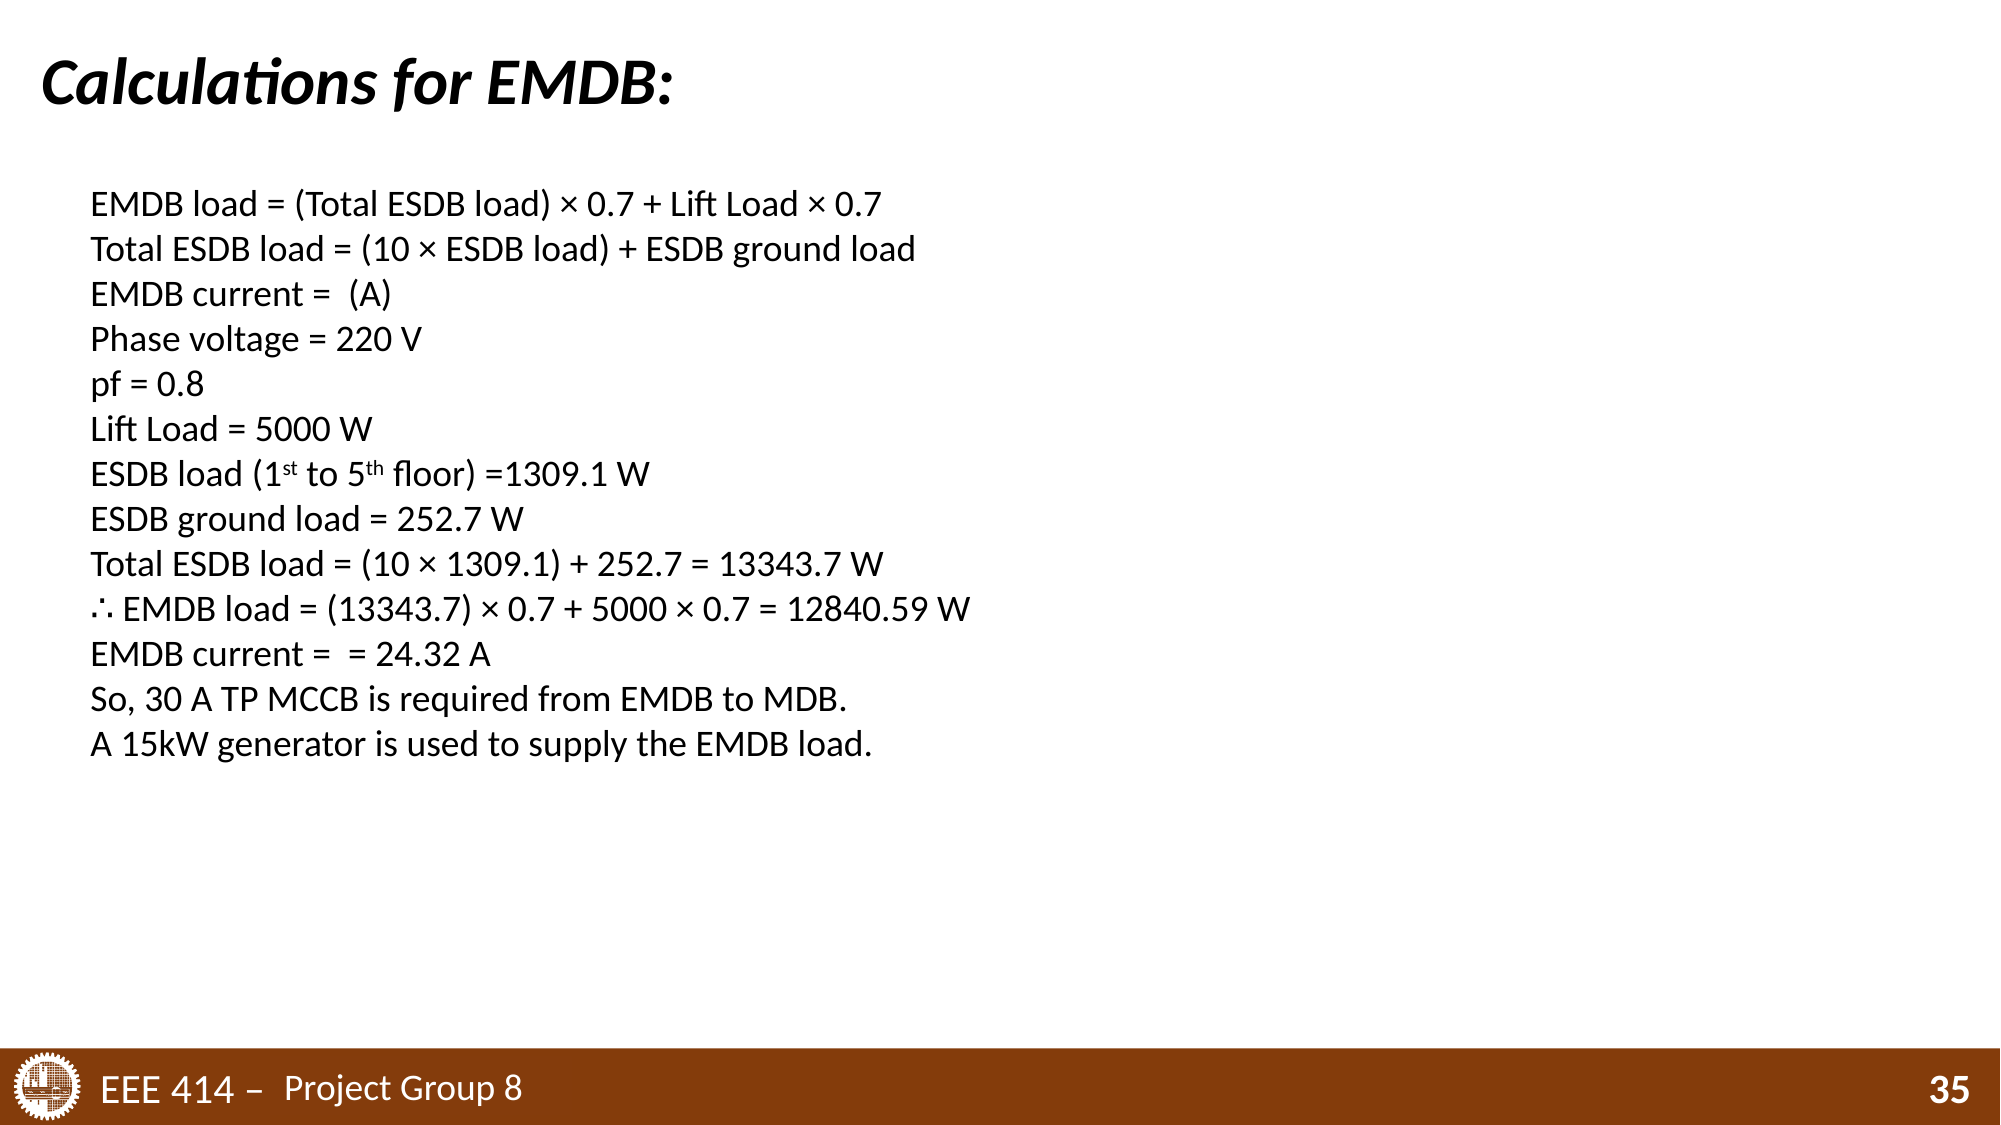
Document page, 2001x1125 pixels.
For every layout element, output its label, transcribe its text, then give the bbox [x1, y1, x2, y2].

text_box Calculations for EMDB: [26, 30, 1707, 126]
text_box Project Group 8 [269, 1055, 573, 1116]
slide_number 35 [1535, 1056, 1986, 1117]
picture [14, 1052, 82, 1121]
